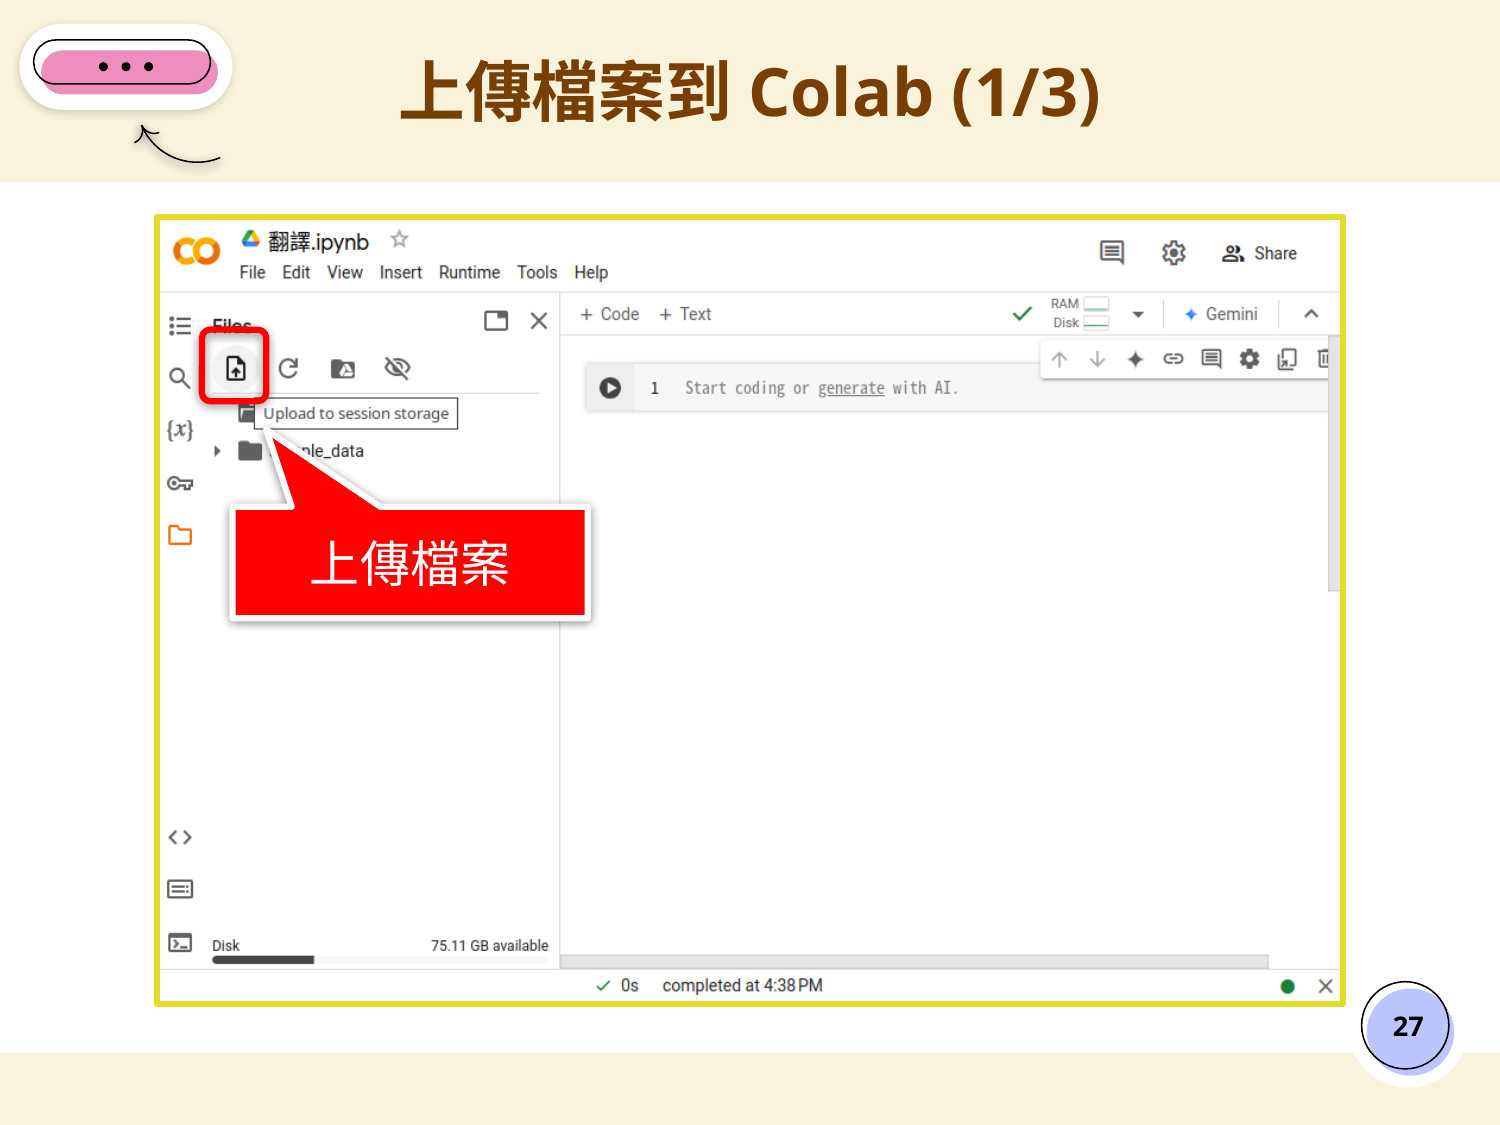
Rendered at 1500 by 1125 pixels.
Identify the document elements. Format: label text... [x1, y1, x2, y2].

picture [159, 219, 1341, 1001]
title 上傳檔案到Colab (1/3) [232, 23, 1268, 171]
slide_number ‹#› [1363, 984, 1454, 1071]
